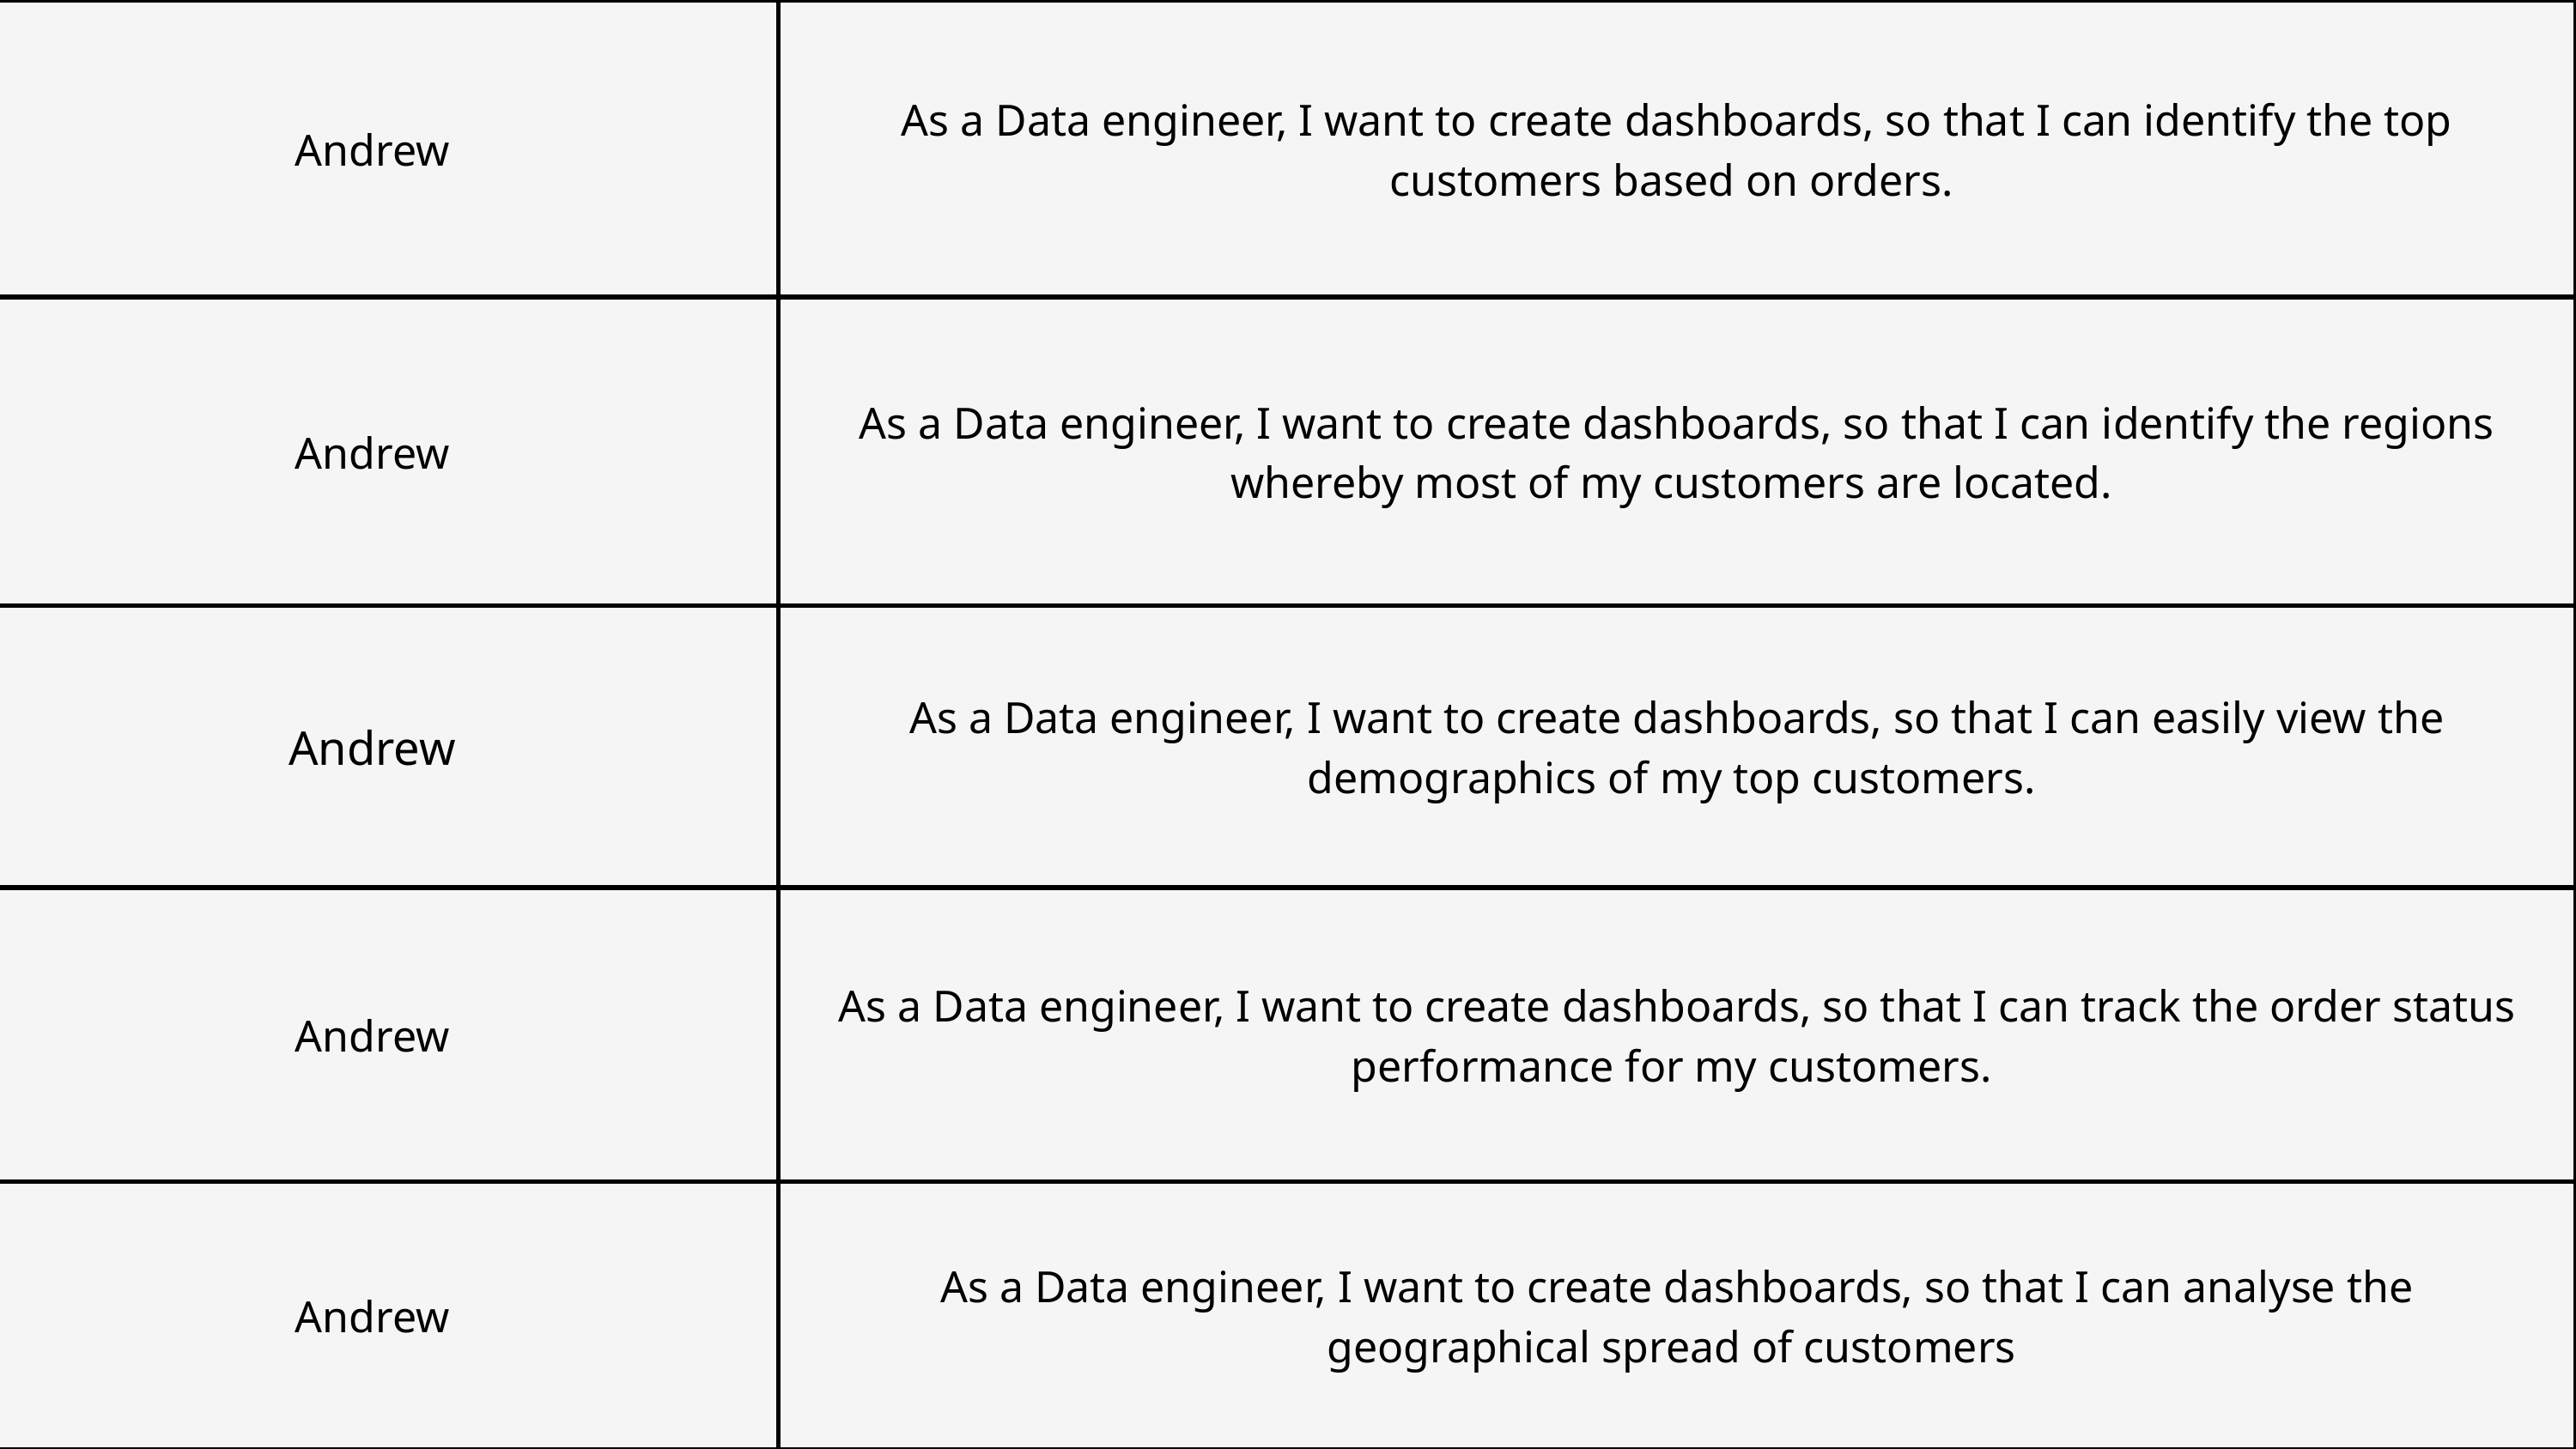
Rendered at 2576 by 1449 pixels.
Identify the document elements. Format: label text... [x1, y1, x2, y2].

table_header Andrew [0, 3, 776, 294]
table_cell Andrew [0, 890, 776, 1179]
table_cell As a Data engineer, I want to create dashboards, so that I can identify the regions whereby most of my customers are located. [781, 300, 2573, 603]
table_cell Andrew [0, 1184, 776, 1447]
table_cell As a Data engineer, I want to create dashboards, so that I can easily view the demographics of my top customers. [781, 608, 2573, 885]
table_cell As a Data engineer, I want to create dashboards, so that I can track the order status performance for my customers. [781, 890, 2573, 1179]
table_header As a Data engineer, I want to create dashboards, so that I can identify the top customers based on orders. [781, 3, 2573, 294]
table_cell As a Data engineer, I want to create dashboards, so that I can analyse the geographical spread of customers [781, 1184, 2573, 1447]
table_cell Andrew [0, 300, 776, 603]
table_cell Andrew [0, 608, 776, 885]
